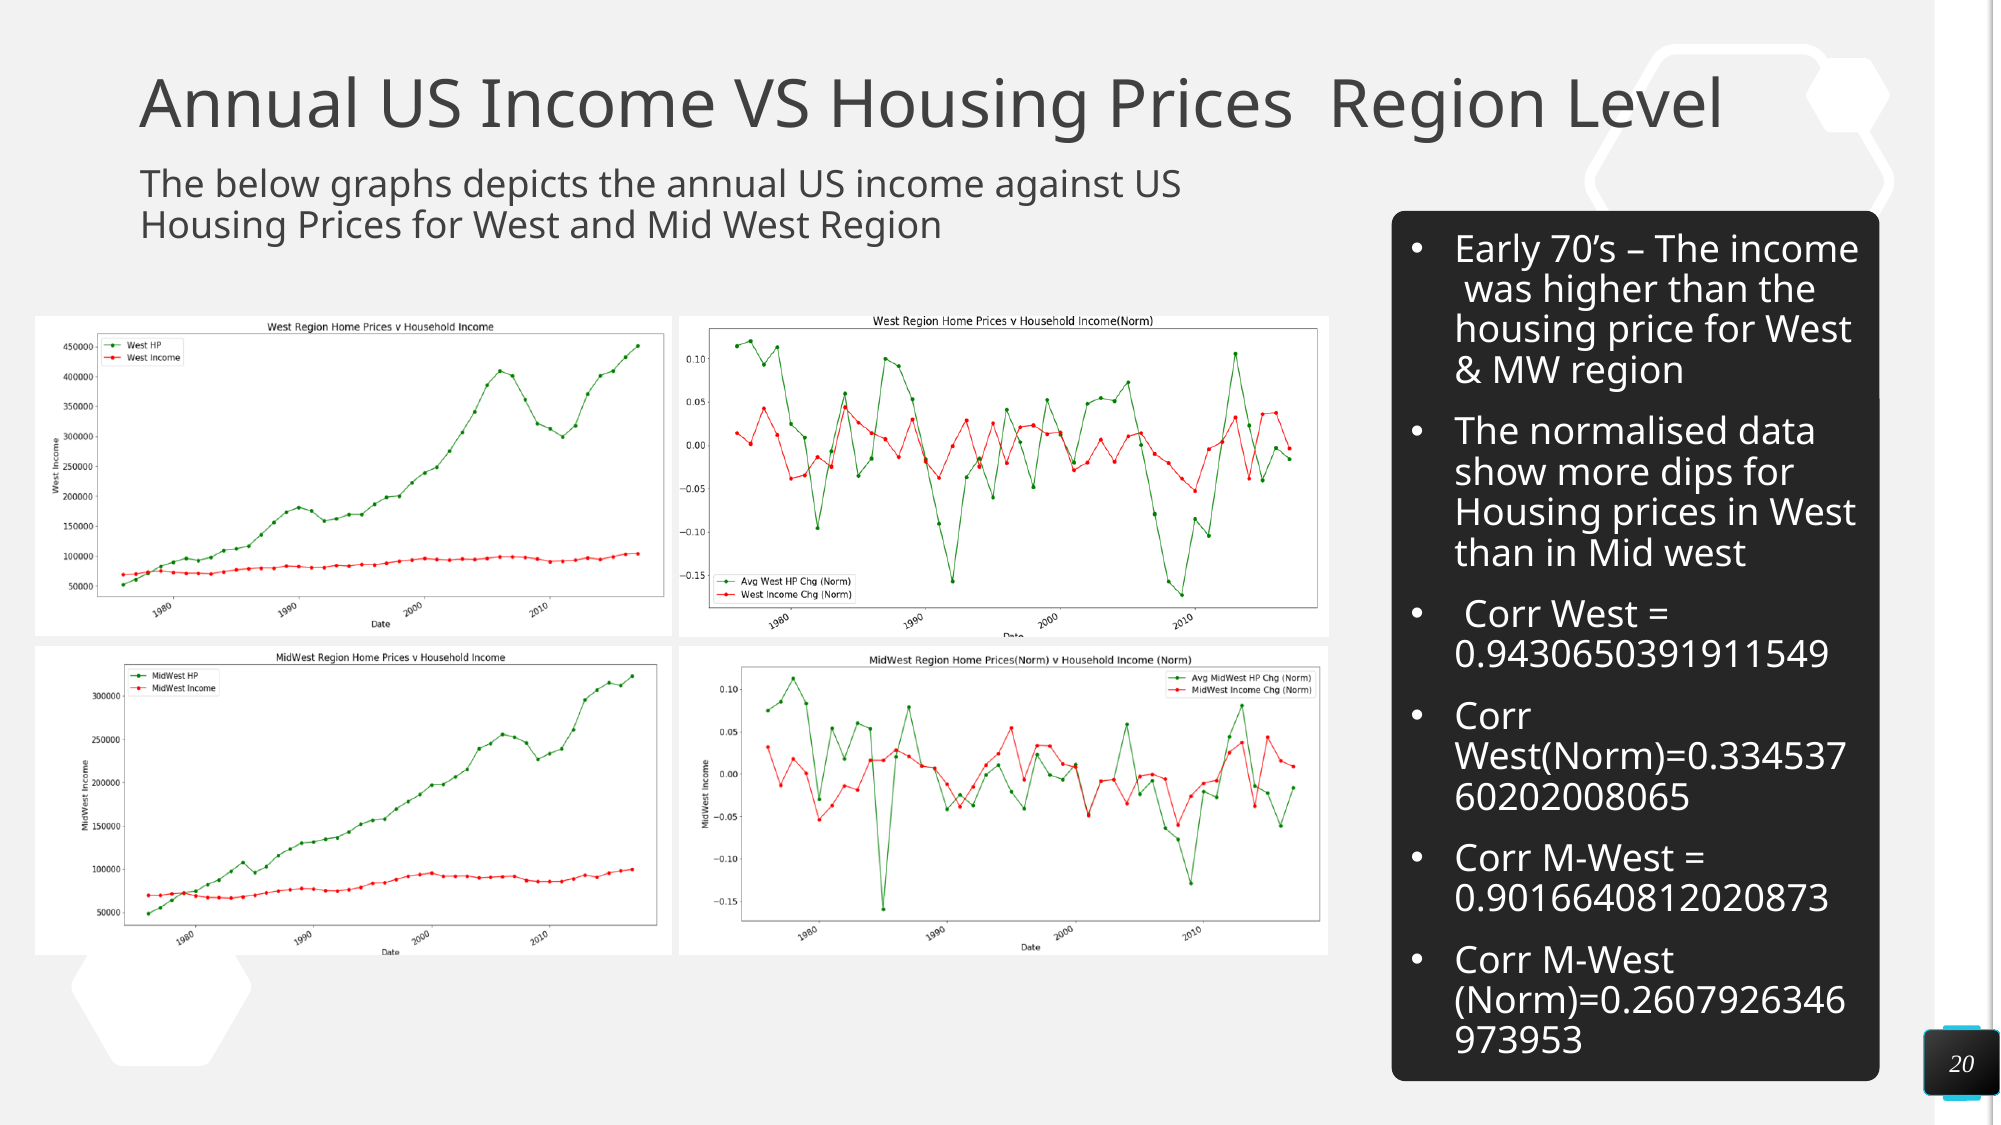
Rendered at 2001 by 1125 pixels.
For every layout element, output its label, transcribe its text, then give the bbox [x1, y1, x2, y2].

list The below graphs depicts the annual US income against US Housing Prices for West and Mid West Region [139, 165, 1289, 247]
picture [679, 316, 1329, 637]
picture [35, 646, 672, 955]
text_box Early 70’s – The income was higher than the housing price for West & MW region The normalised data show more dips for Housing prices in West than in Mid west Corr West = 0.9430650391911549 Corr West(Norm)=0.33453760202008065 Corr M-West = 0.9016640812020873 Corr M-West (Norm)=0.2607926346973953 [1391, 210, 1880, 1082]
title Annual US Income VS Housing Prices Region Level [139, 70, 2000, 142]
picture [679, 646, 1328, 955]
slide_number 20 [1923, 1029, 2000, 1096]
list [35, 316, 672, 636]
